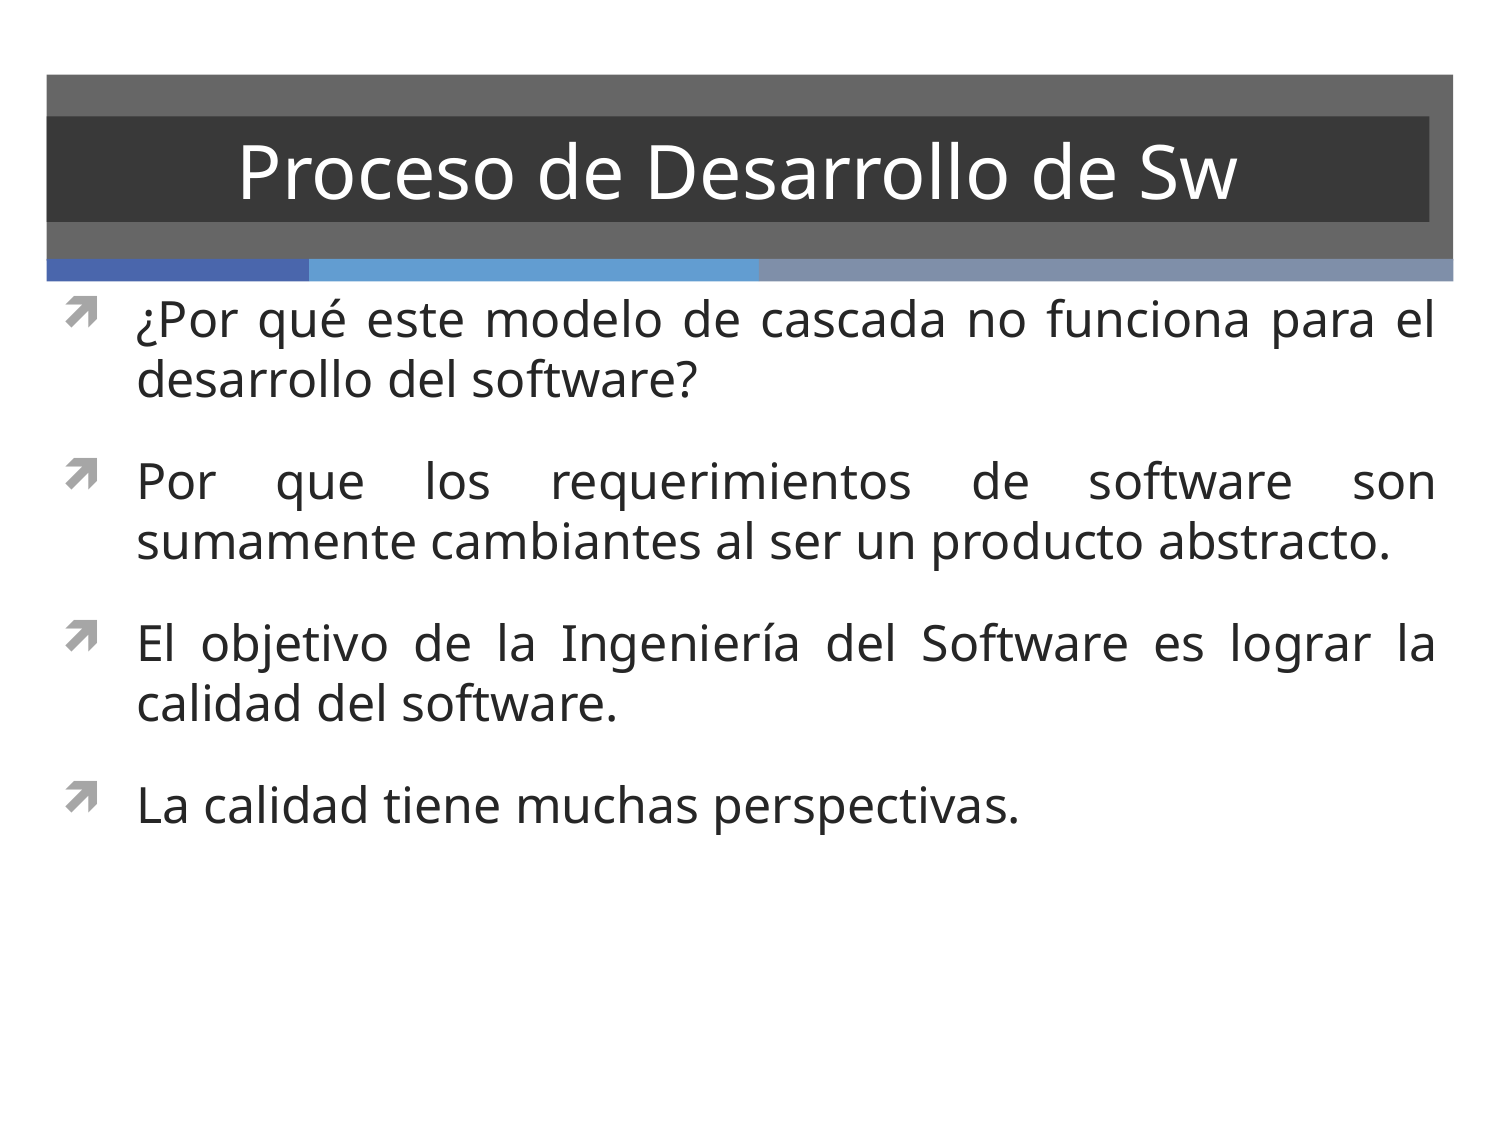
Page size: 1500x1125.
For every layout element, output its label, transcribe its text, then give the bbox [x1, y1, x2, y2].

title Proceso de Desarrollo de Sw [46, 116, 1430, 222]
list ¿Por qué este modelo de cascada no funciona para el desarrollo del software? Por que los requerimientos de software son sumamente cambiantes al ser un producto abstracto. El objetivo de la Ingeniería del Software es lograr la calidad del software. La calidad tiene muchas perspectivas. [46, 280, 1454, 936]
